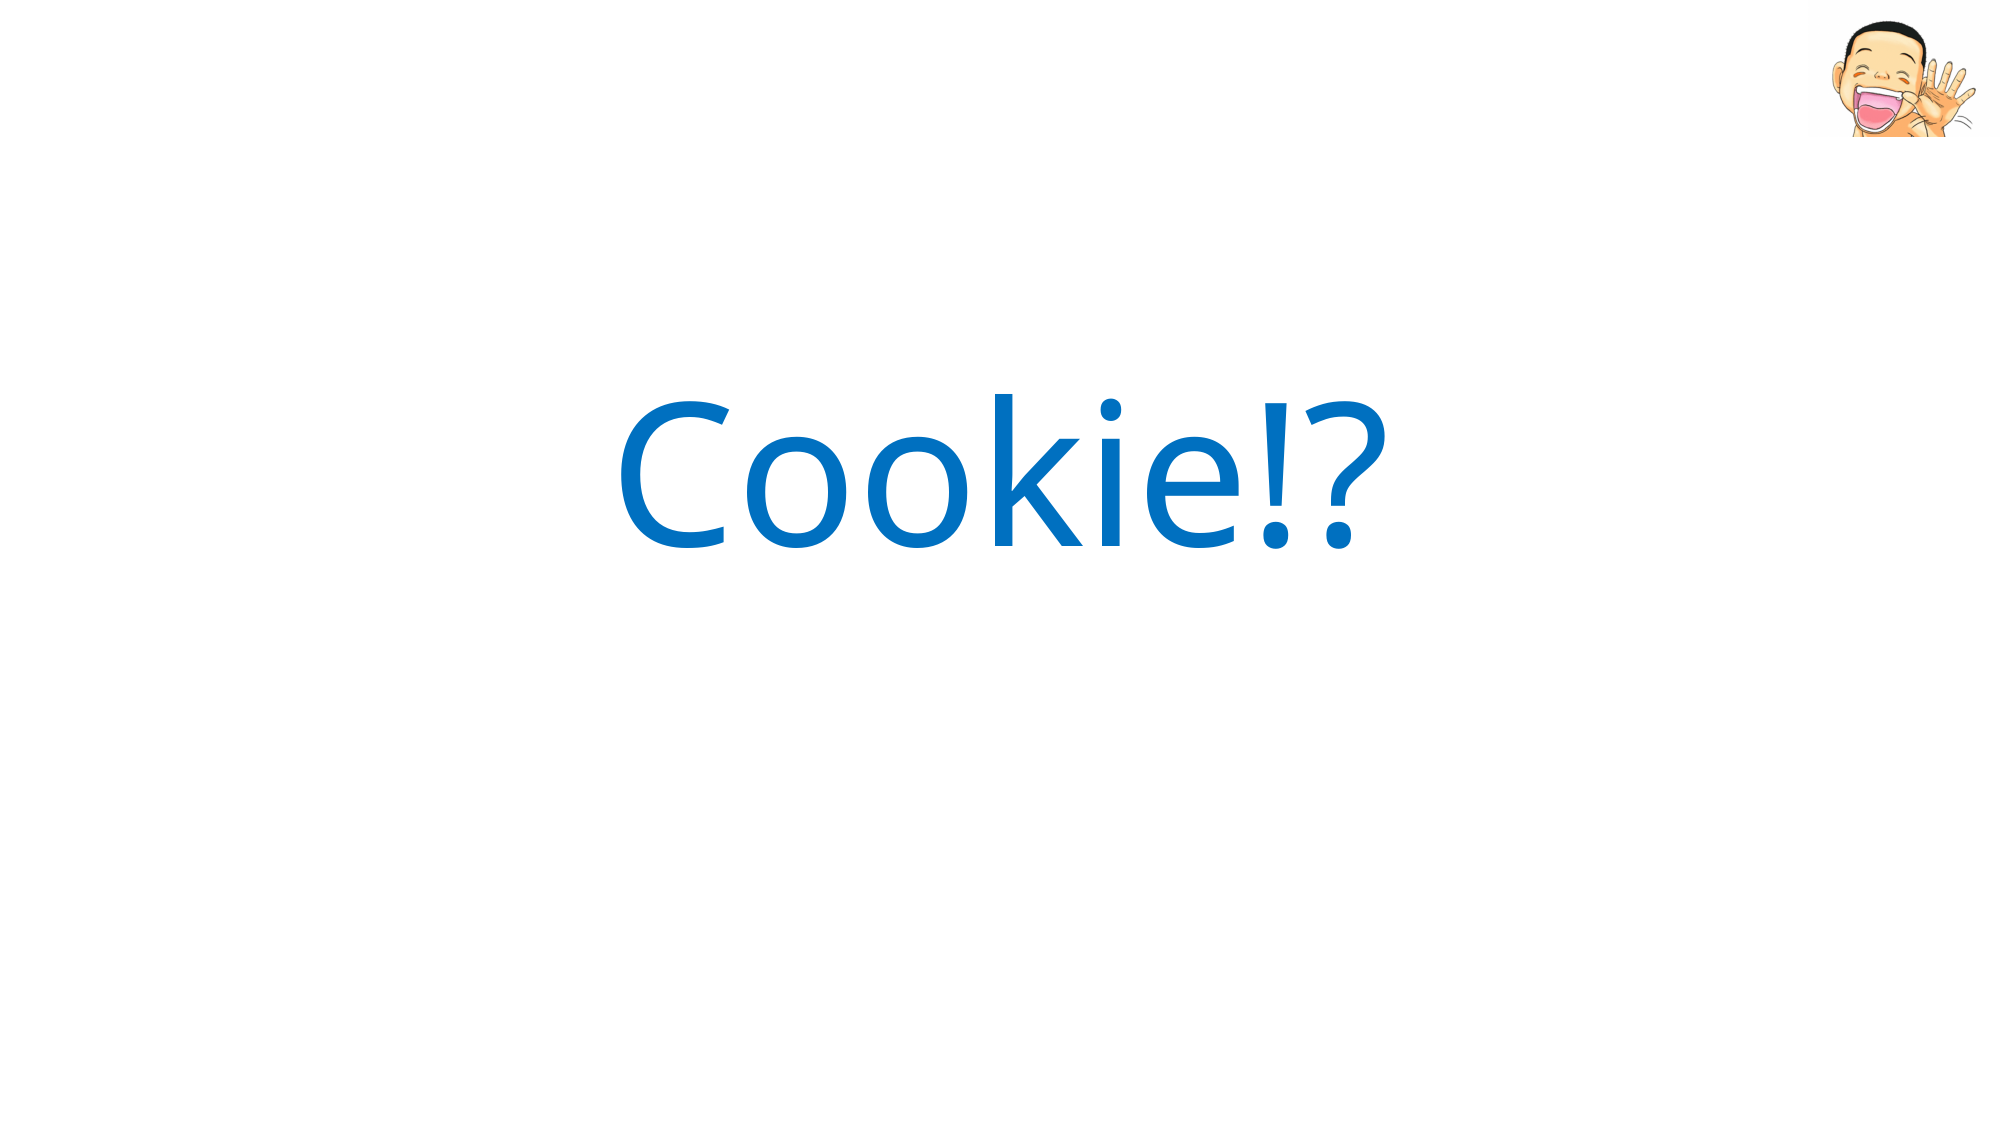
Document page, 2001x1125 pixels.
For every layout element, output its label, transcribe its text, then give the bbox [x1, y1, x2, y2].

text_box Cookie!? [0, 218, 2000, 594]
picture [1808, 0, 2000, 137]
